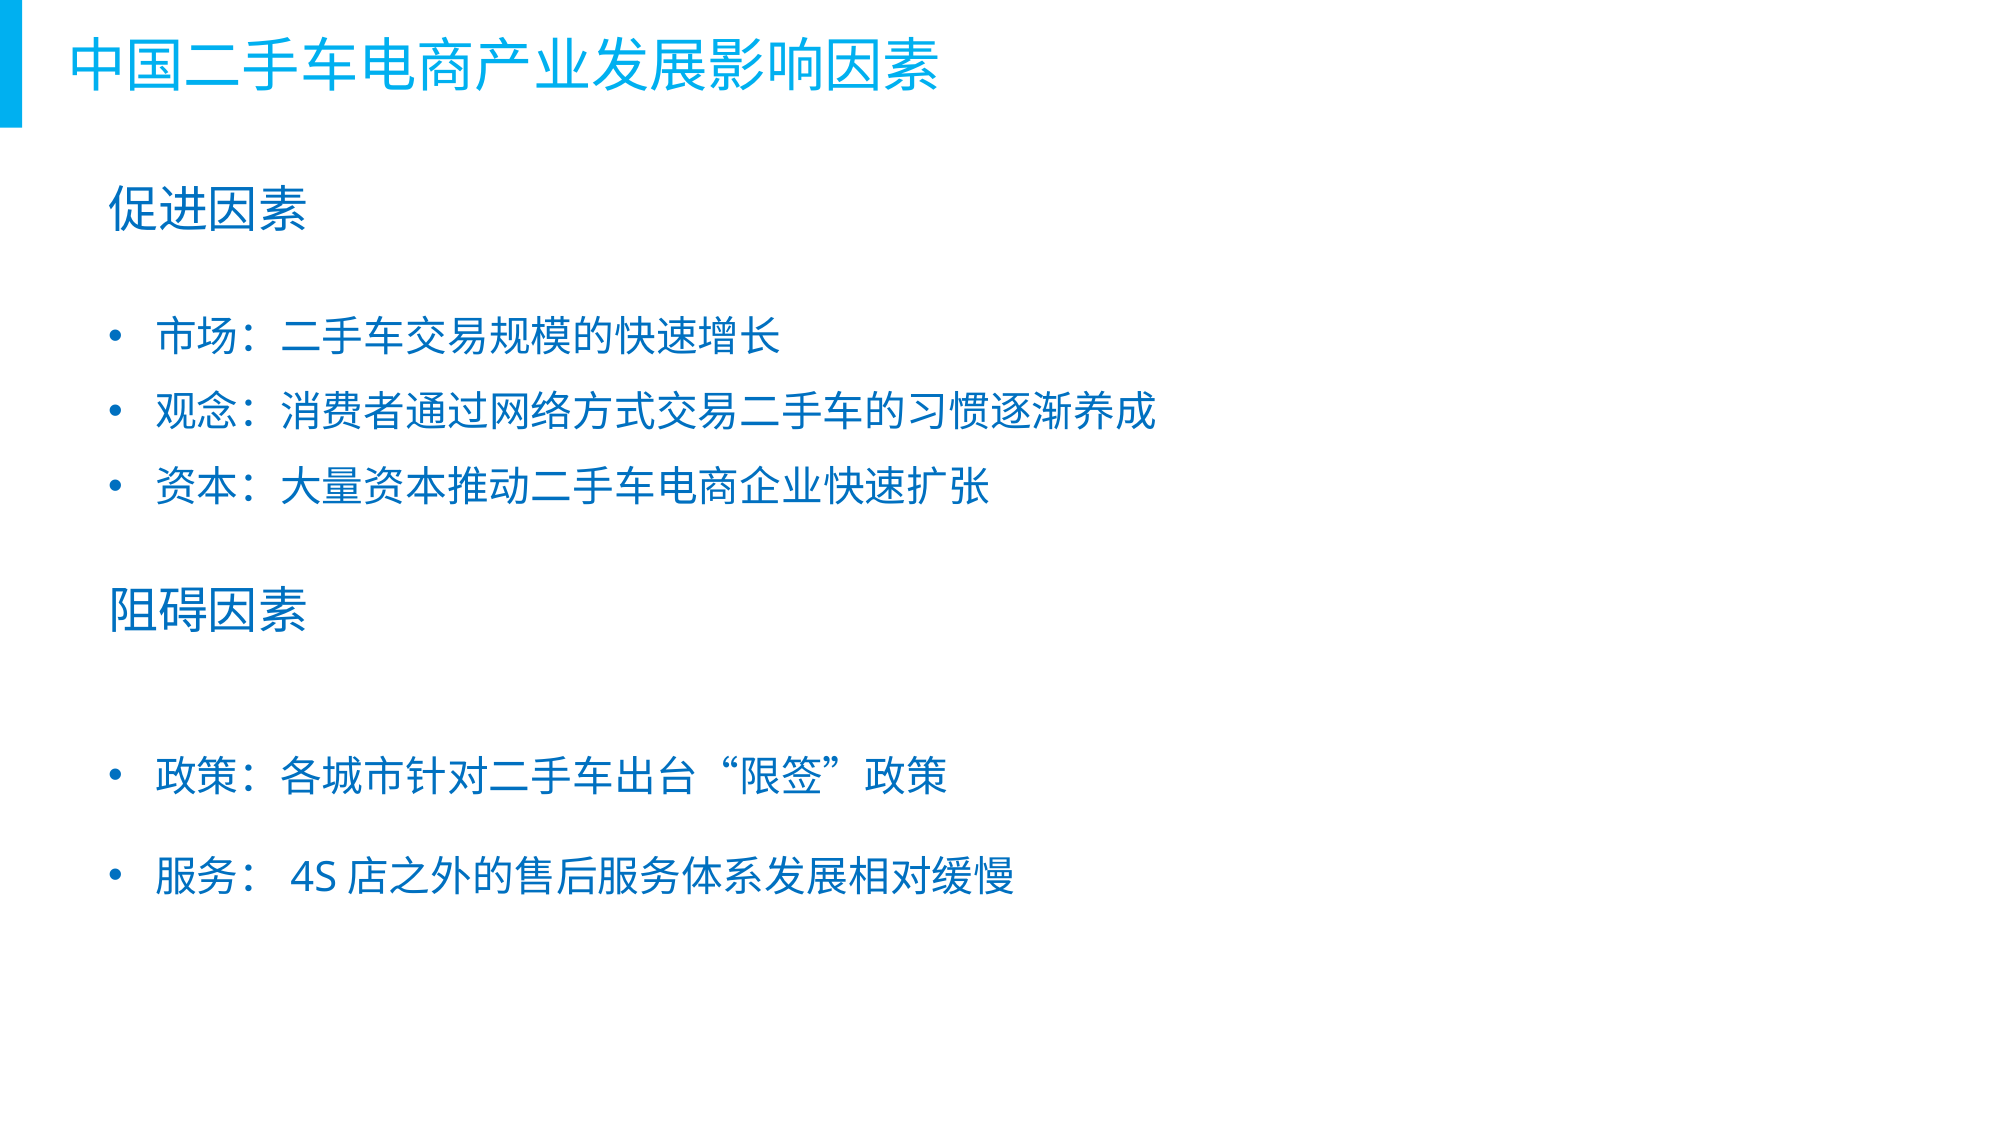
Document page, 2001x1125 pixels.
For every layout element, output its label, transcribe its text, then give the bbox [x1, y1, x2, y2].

text_box 中国二手车电商产业发展影响因素 [52, 20, 956, 106]
text_box 阻碍因素 [93, 570, 441, 646]
text_box 促进因素 [93, 169, 441, 245]
text_box 政策：各城市针对二手车出台“限签”政策 服务：4S店之外的售后服务体系发展相对缓慢 [93, 692, 1127, 907]
text_box 市场：二手车交易规模的快速增长 观念：消费者通过网络方式交易二手车的习惯逐渐养成 资本：大量资本推动二手车电商企业快速扩张 [93, 277, 1260, 518]
text_box [0, 0, 23, 128]
